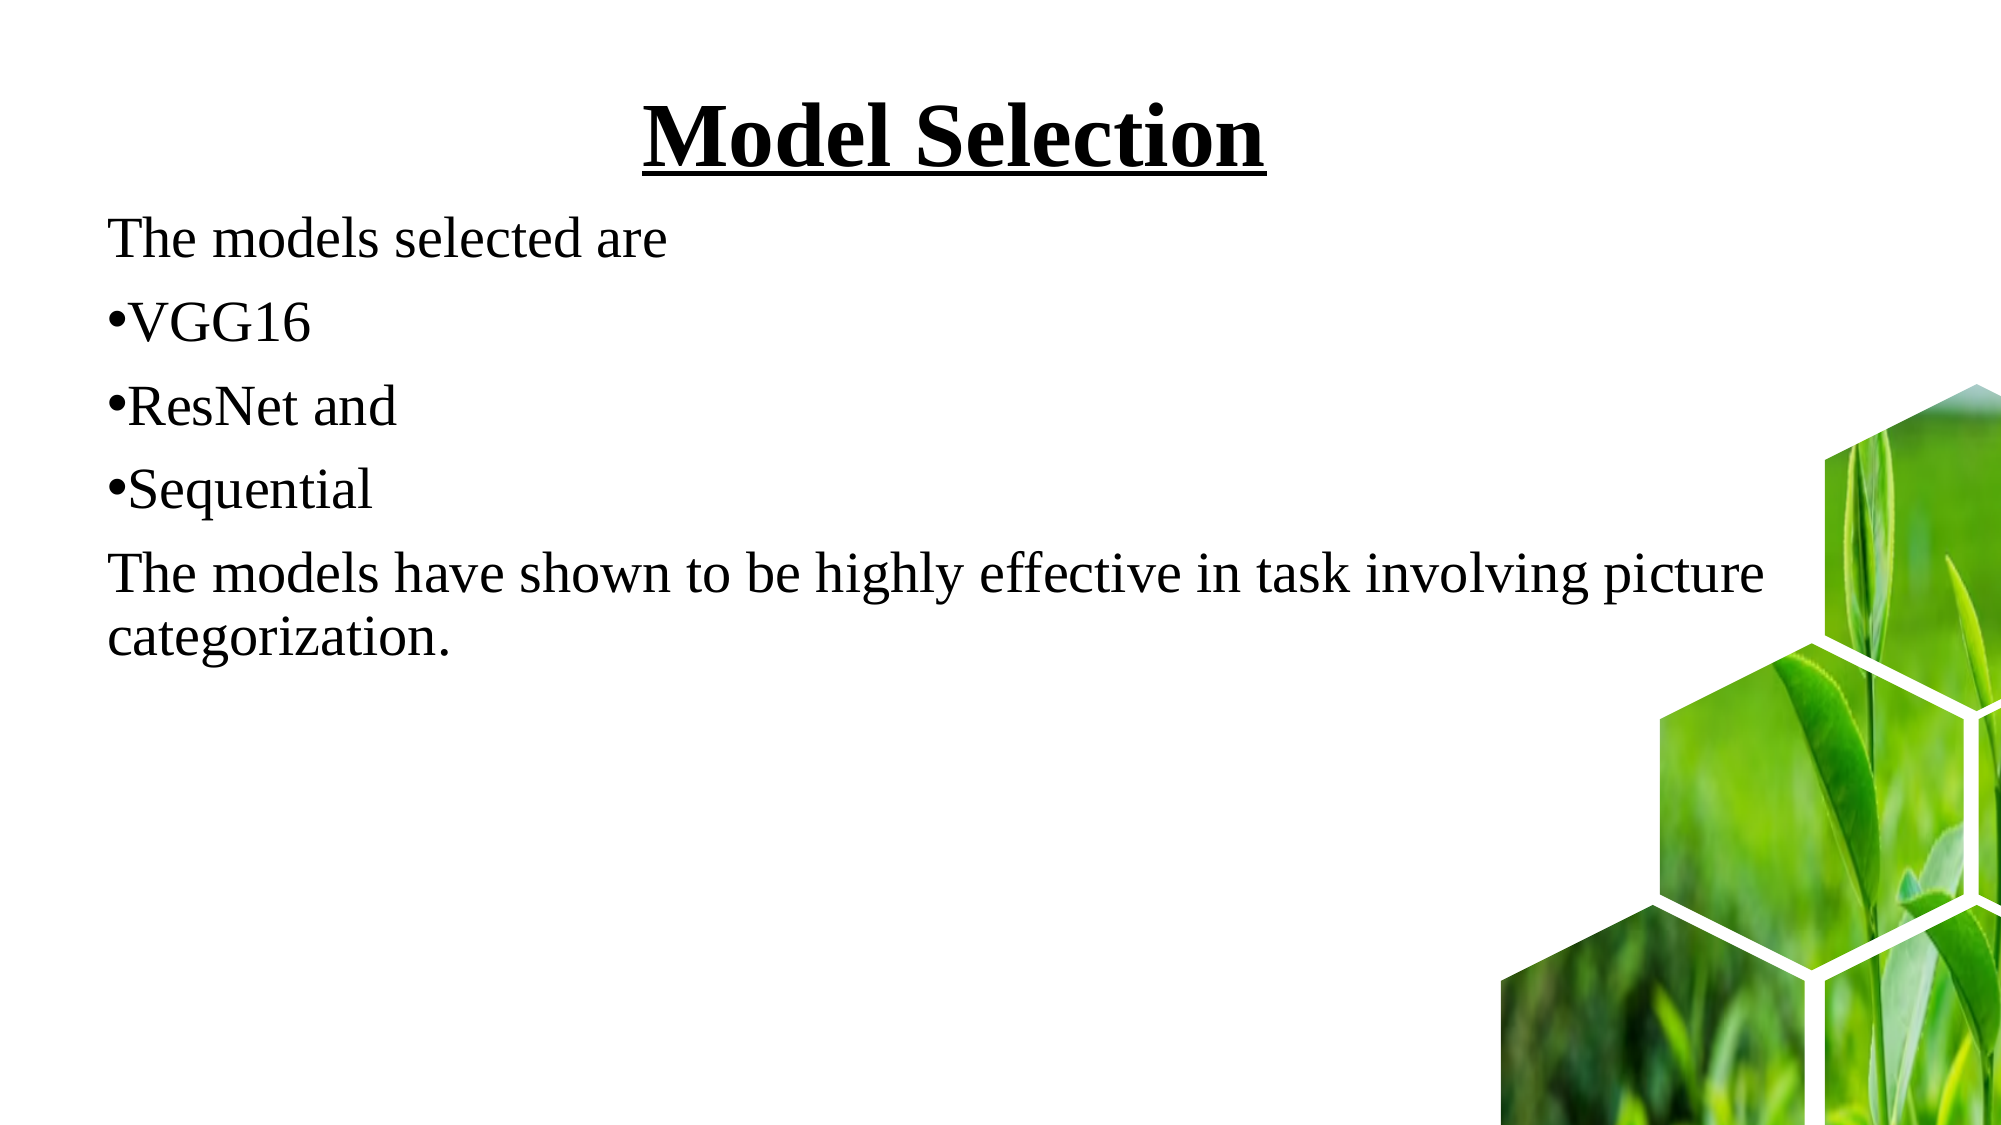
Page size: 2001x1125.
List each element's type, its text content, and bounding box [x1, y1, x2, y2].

list Model Selection The models selected are VGG16 ResNet and Sequential The models have shown to be highly effective in task involving picture categorization. [92, 79, 1818, 1095]
text_box [1658, 642, 1965, 972]
text_box [1823, 903, 2000, 1125]
text_box [1823, 382, 2000, 713]
text_box [1499, 903, 1806, 1125]
text_box [1977, 707, 2000, 907]
